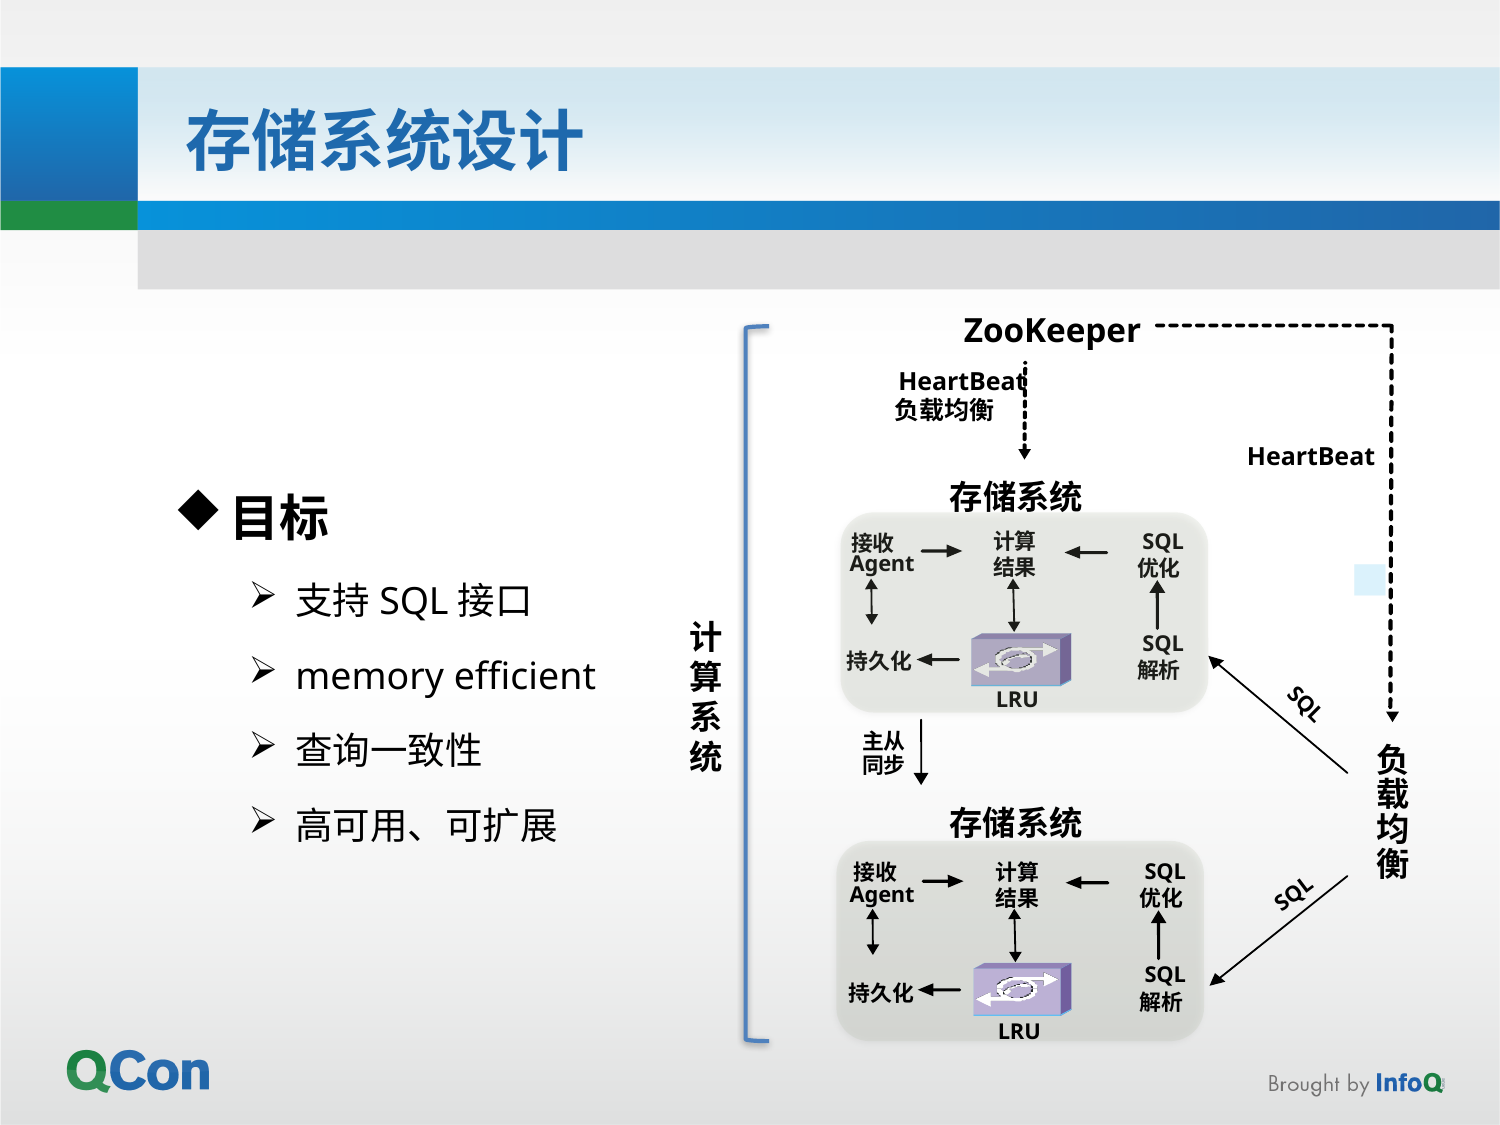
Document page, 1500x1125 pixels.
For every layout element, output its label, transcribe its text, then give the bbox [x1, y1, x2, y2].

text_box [686, 308, 1413, 1045]
title 存储系统设计 [75, 45, 696, 233]
picture [0, 0, 1500, 1125]
list 目标 支持SQL接口 memory efficient 查询一致性 高可用、可扩展 [158, 449, 681, 913]
